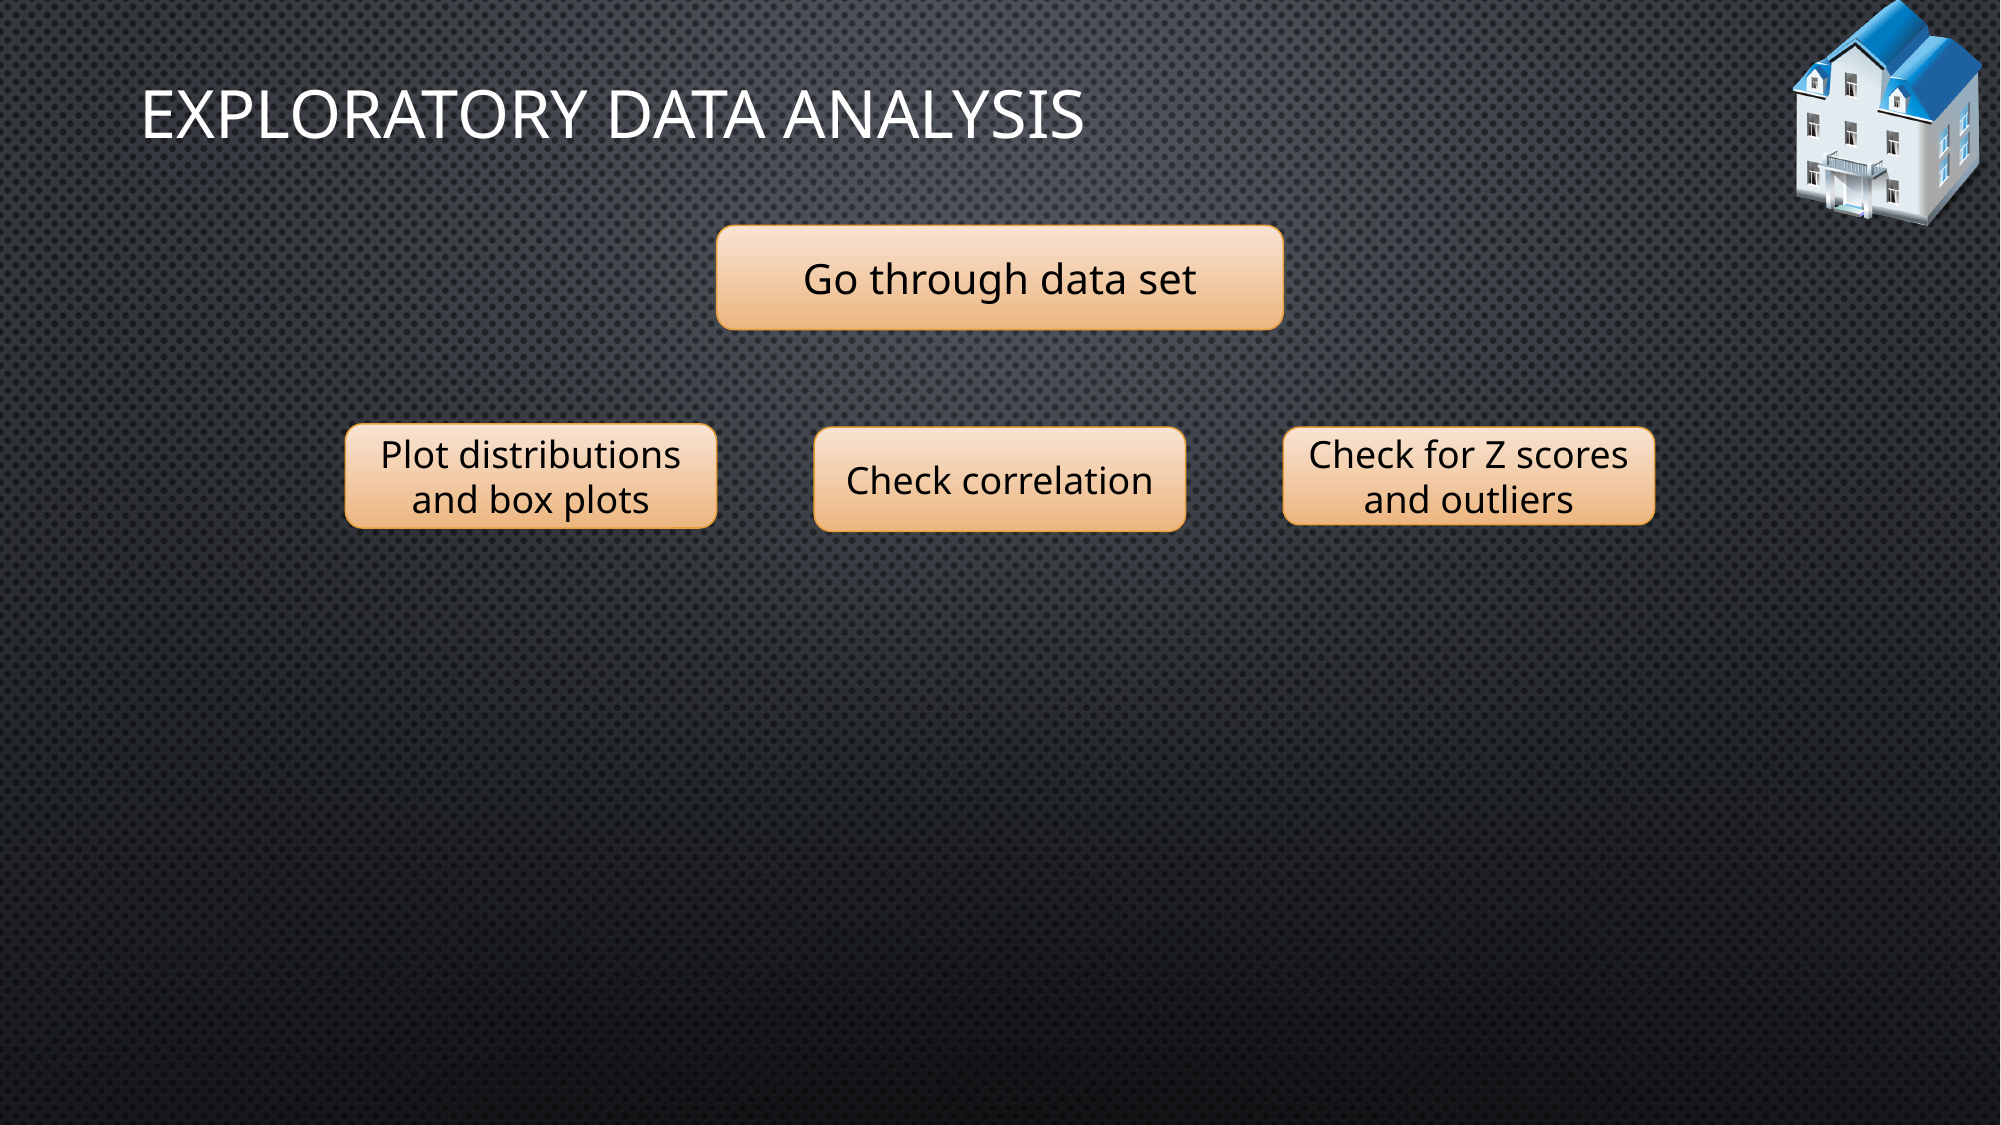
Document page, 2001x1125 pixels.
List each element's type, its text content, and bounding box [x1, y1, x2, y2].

text_box Check correlation [813, 426, 1187, 533]
text_box Plot distributions and box plots [344, 423, 718, 529]
text_box Go through data set [715, 224, 1285, 331]
title Exploratory Data Analysis [124, 0, 1774, 224]
text_box Check for Z scores and outliers [1282, 426, 1656, 526]
picture [1774, 0, 2000, 226]
